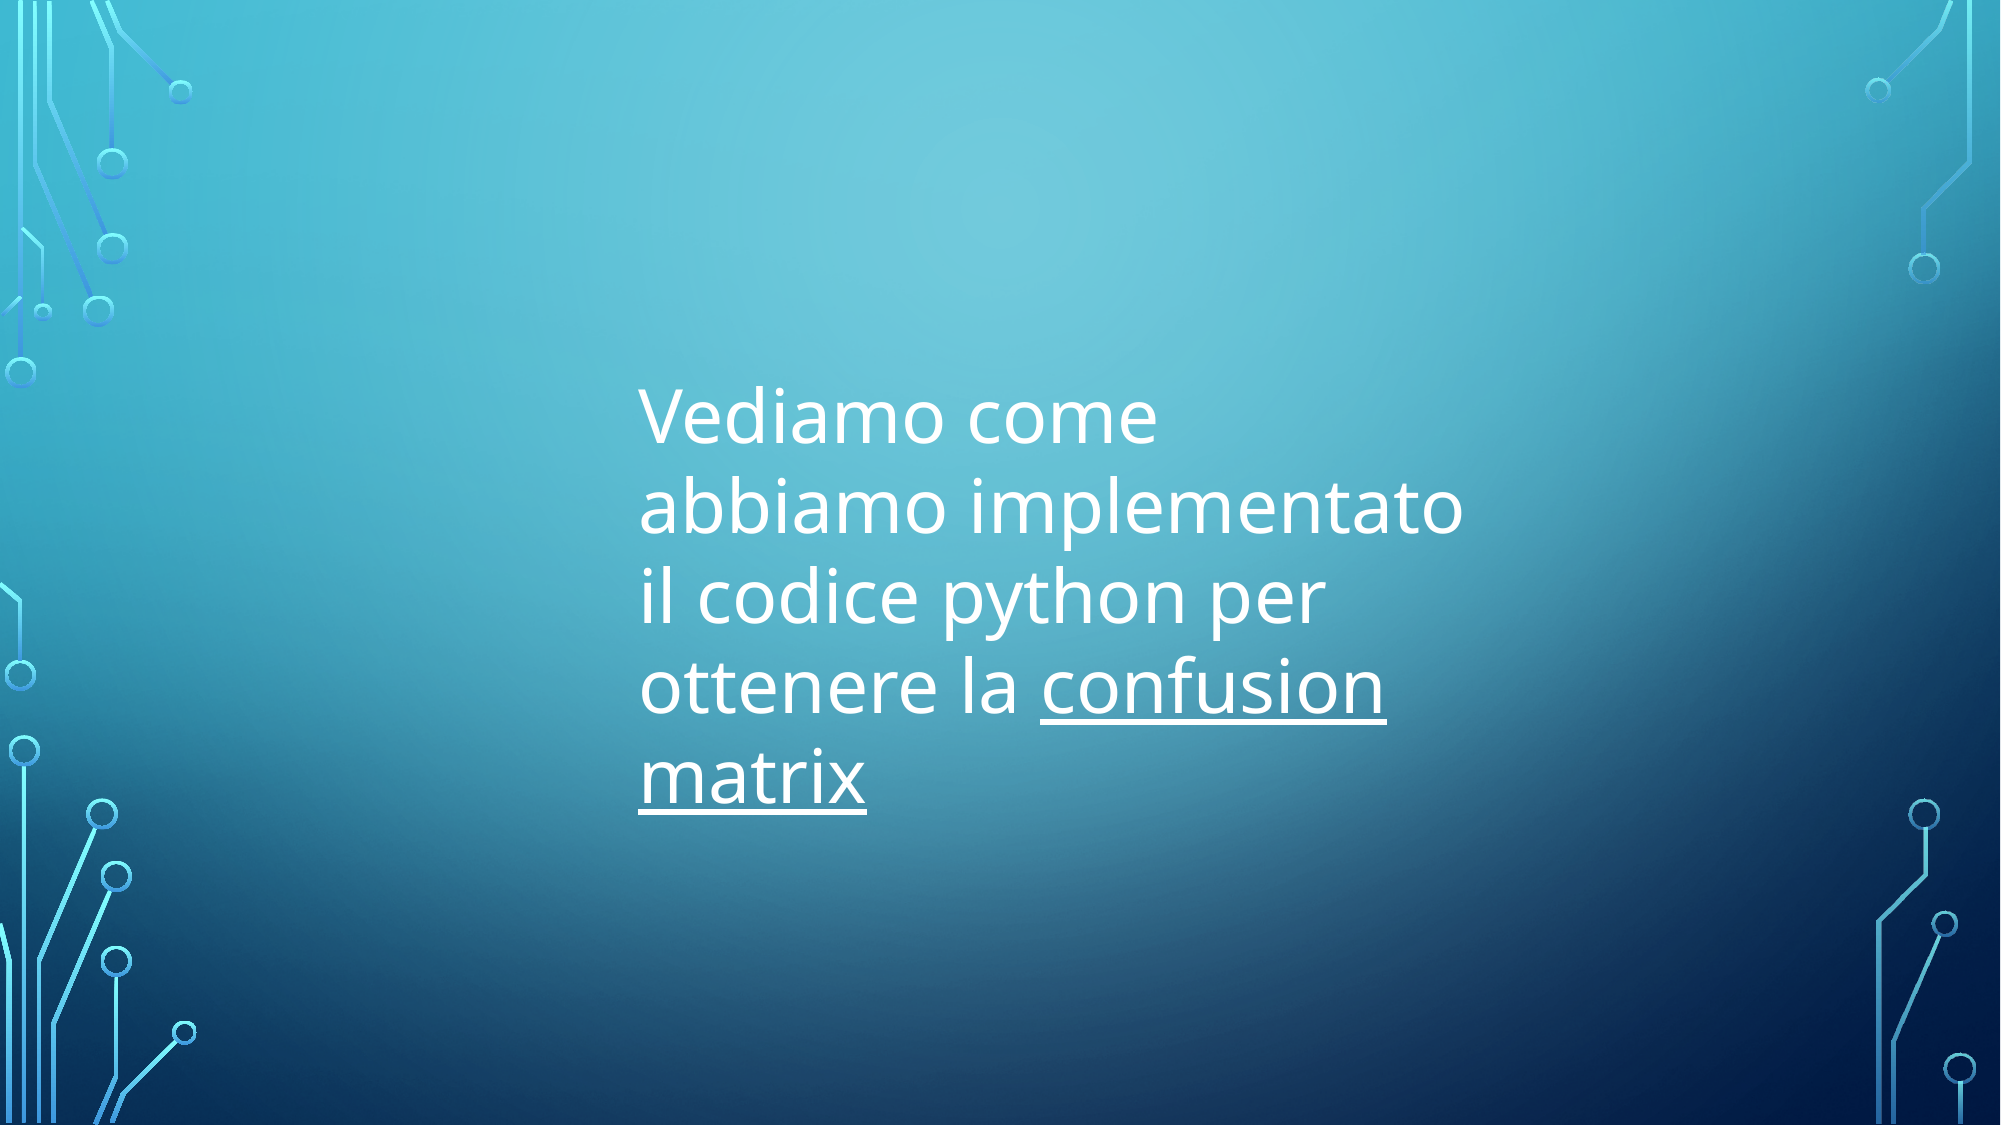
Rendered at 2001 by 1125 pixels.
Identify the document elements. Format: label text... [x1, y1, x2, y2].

text_box Vediamo come abbiamo implementato il codice python per ottenere la confusion matrix [623, 361, 1483, 826]
